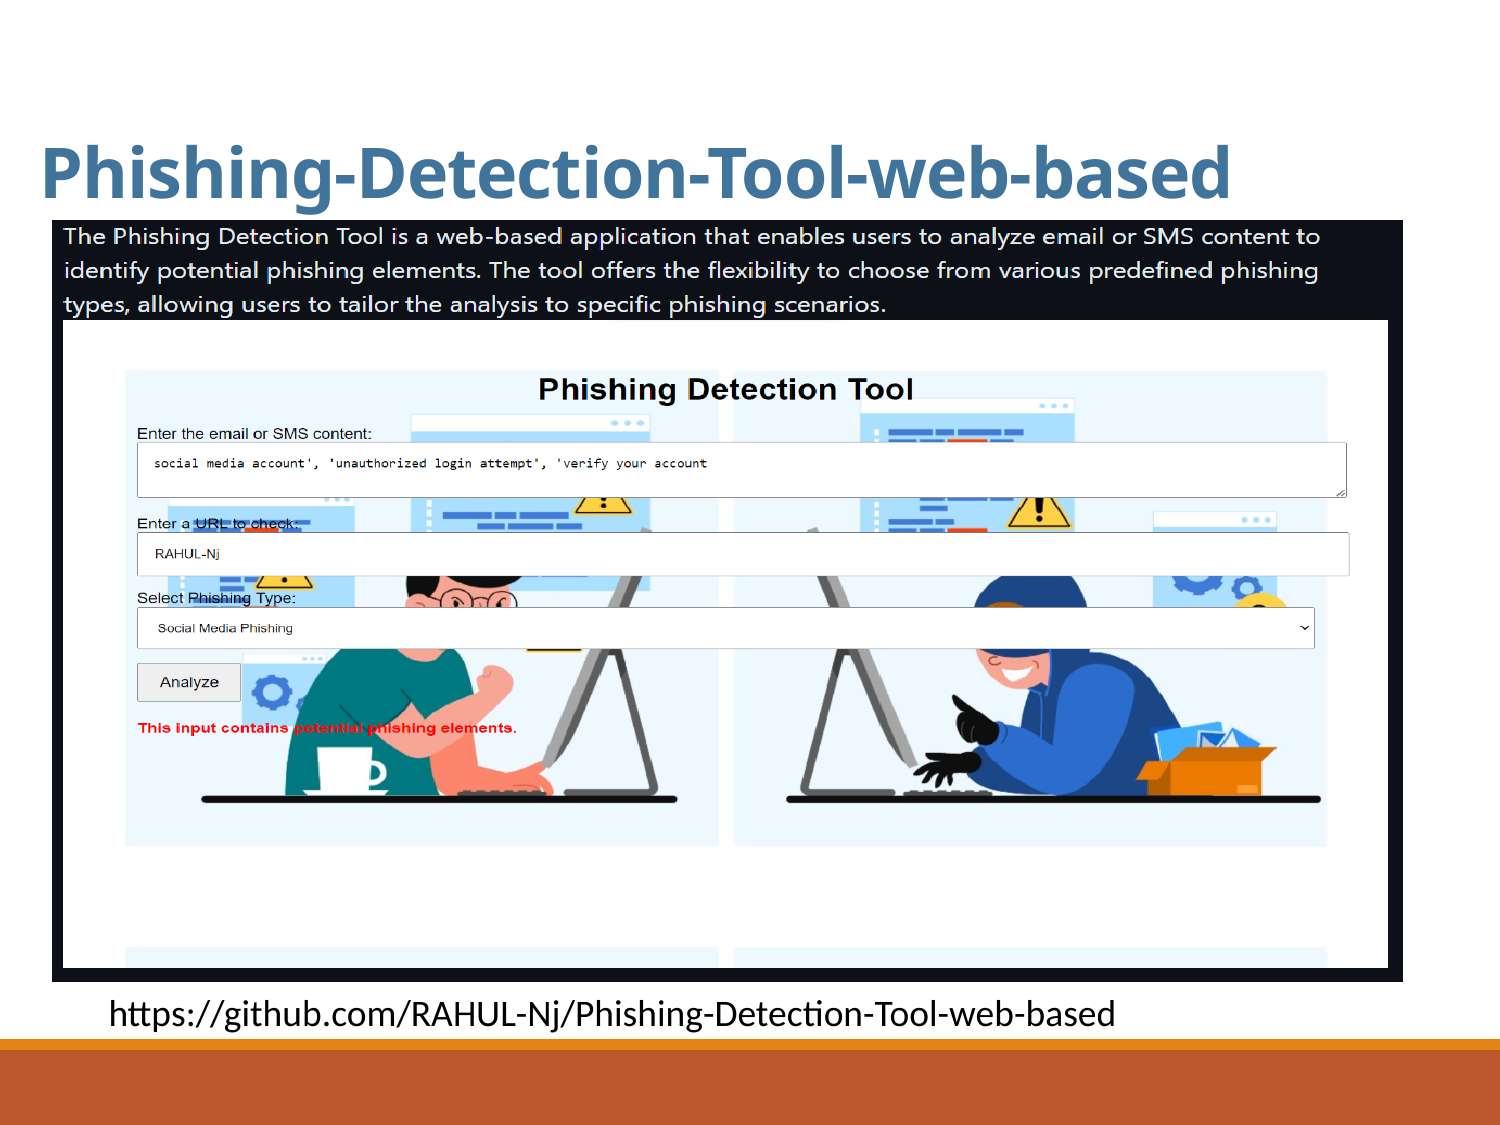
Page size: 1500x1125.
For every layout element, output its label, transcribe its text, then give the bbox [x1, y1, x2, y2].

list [52, 220, 1404, 983]
text_box https://github.com/RAHUL-Nj/Phishing-Detection-Tool-web-based [93, 991, 1232, 1042]
title Phishing-Detection-Tool-web-based [24, 104, 1300, 221]
